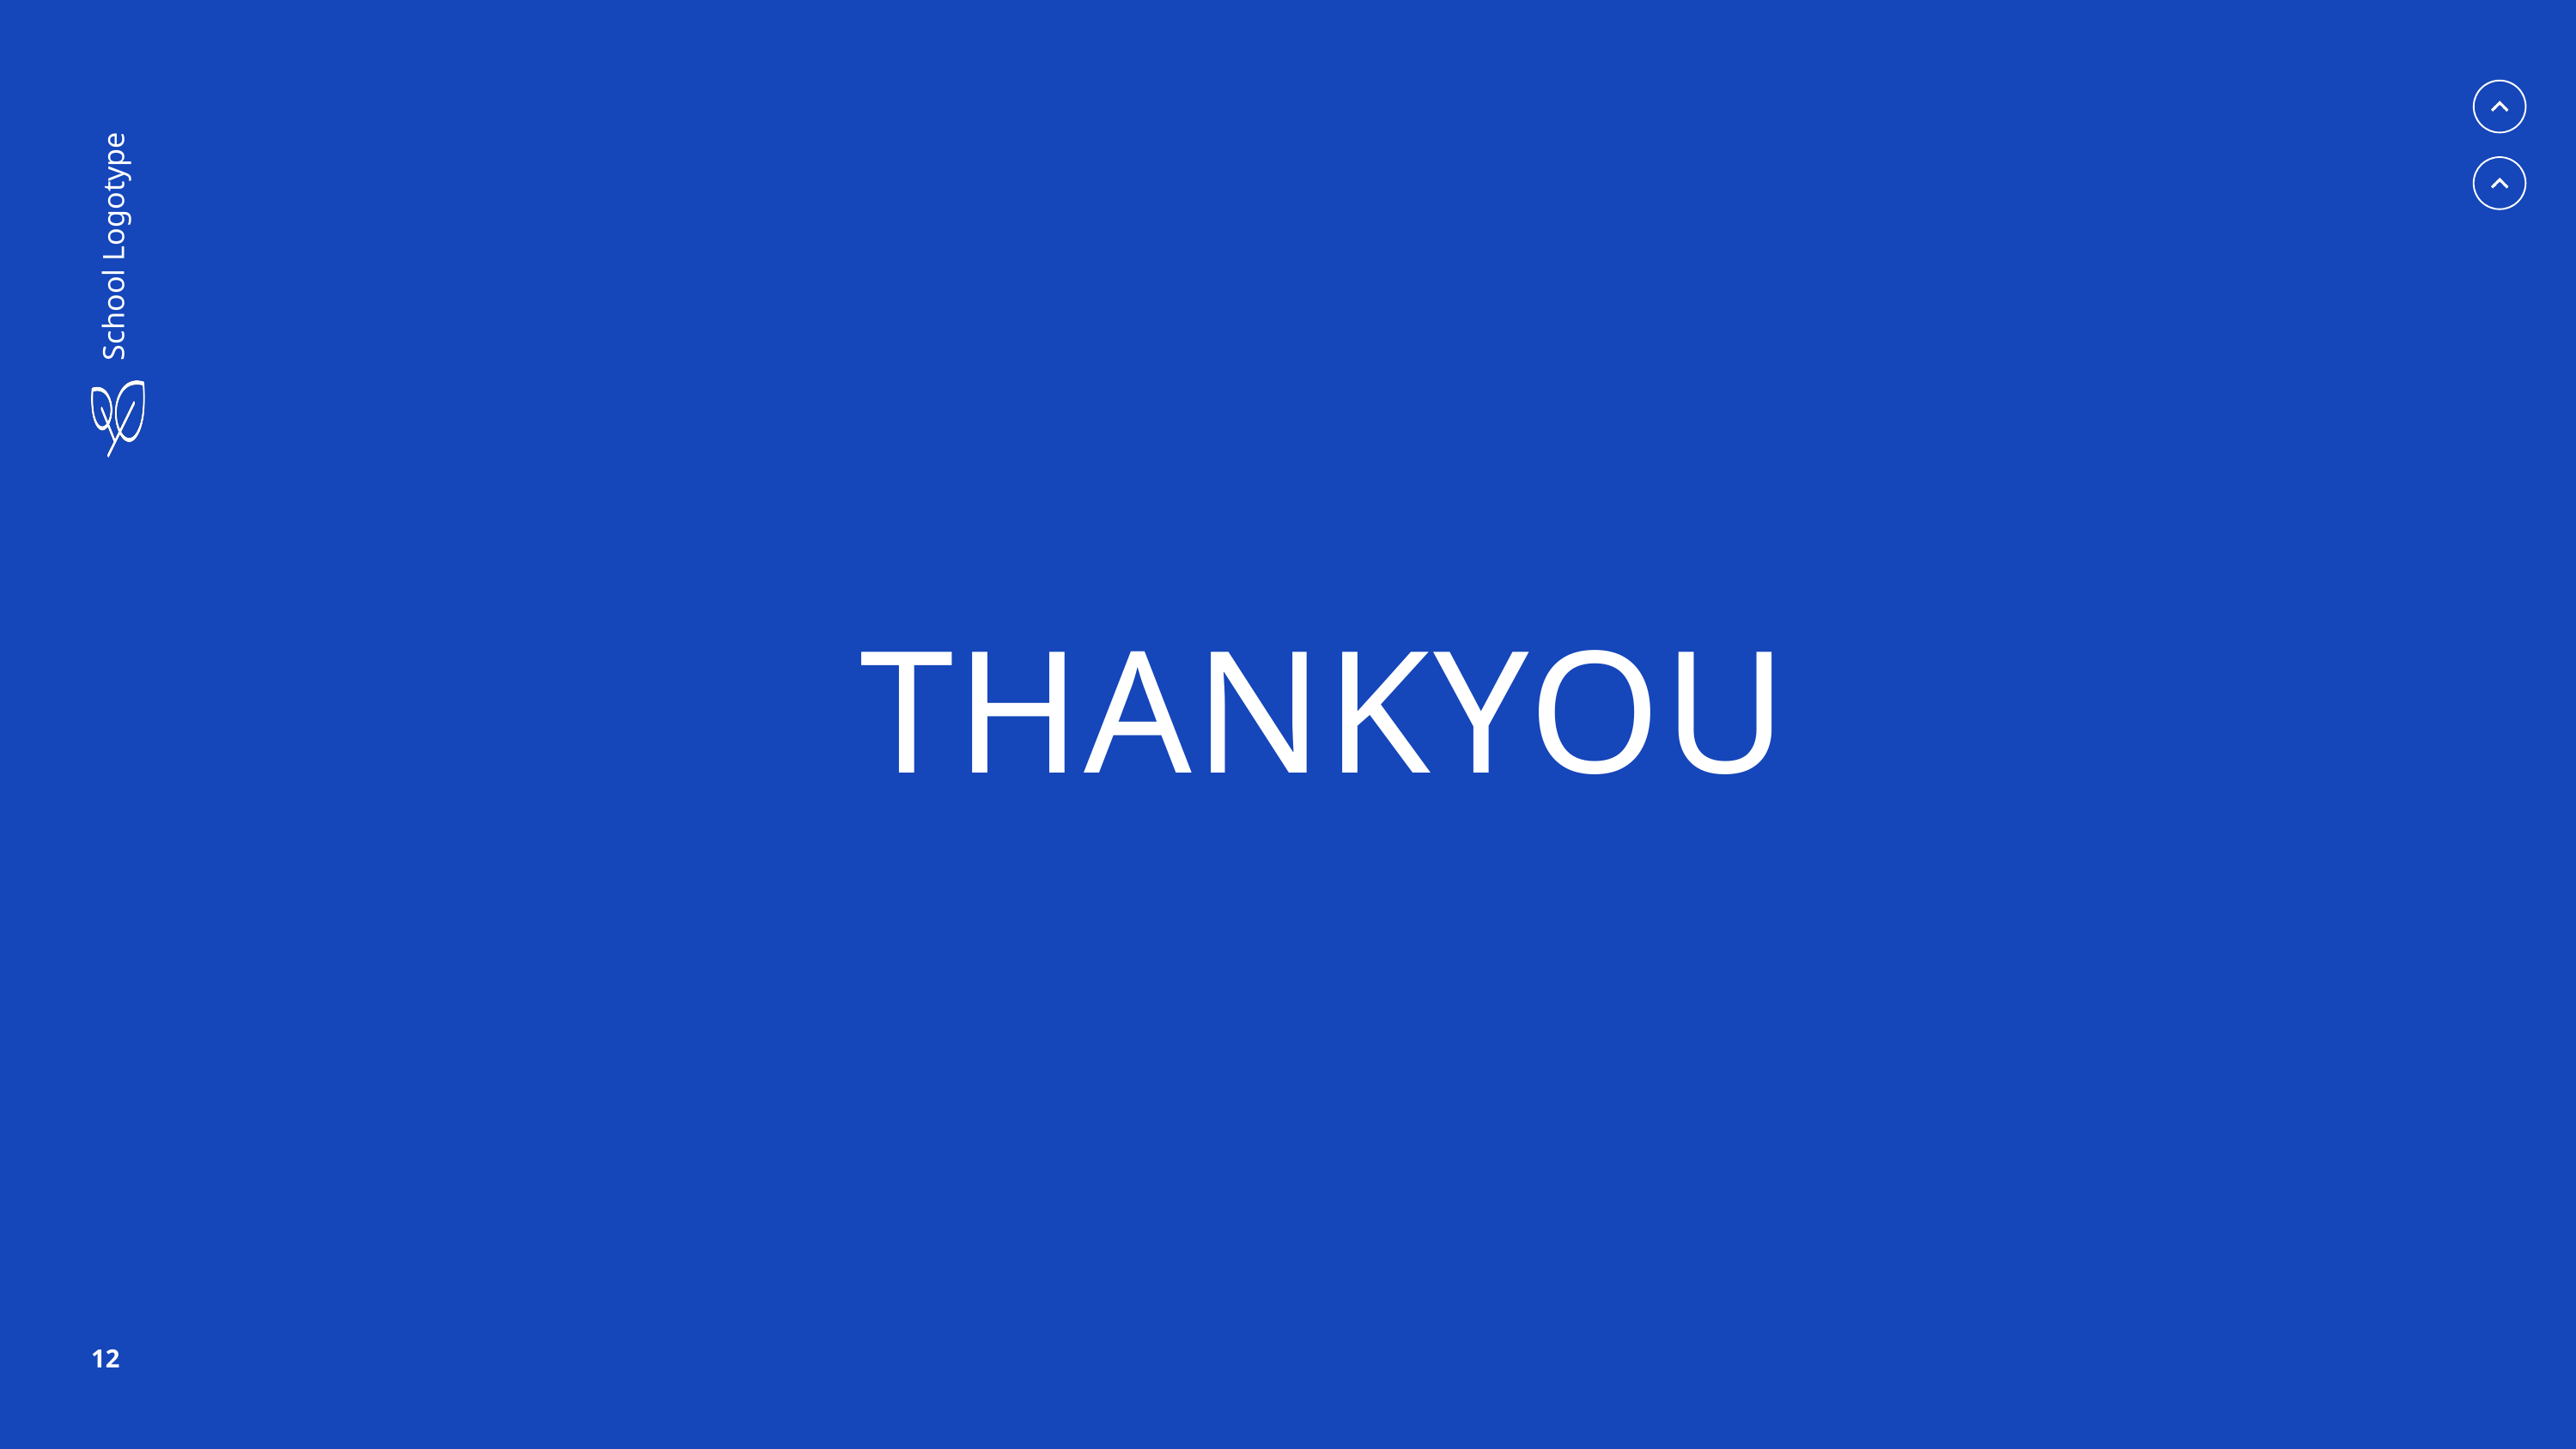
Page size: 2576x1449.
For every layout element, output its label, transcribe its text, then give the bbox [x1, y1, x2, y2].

text_box School Logotype [100, 106, 131, 361]
text_box THANKYOU [859, 618, 1965, 807]
text_box 12 [91, 1347, 185, 1373]
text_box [2472, 79, 2527, 134]
text_box [91, 380, 145, 458]
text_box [2472, 155, 2527, 210]
